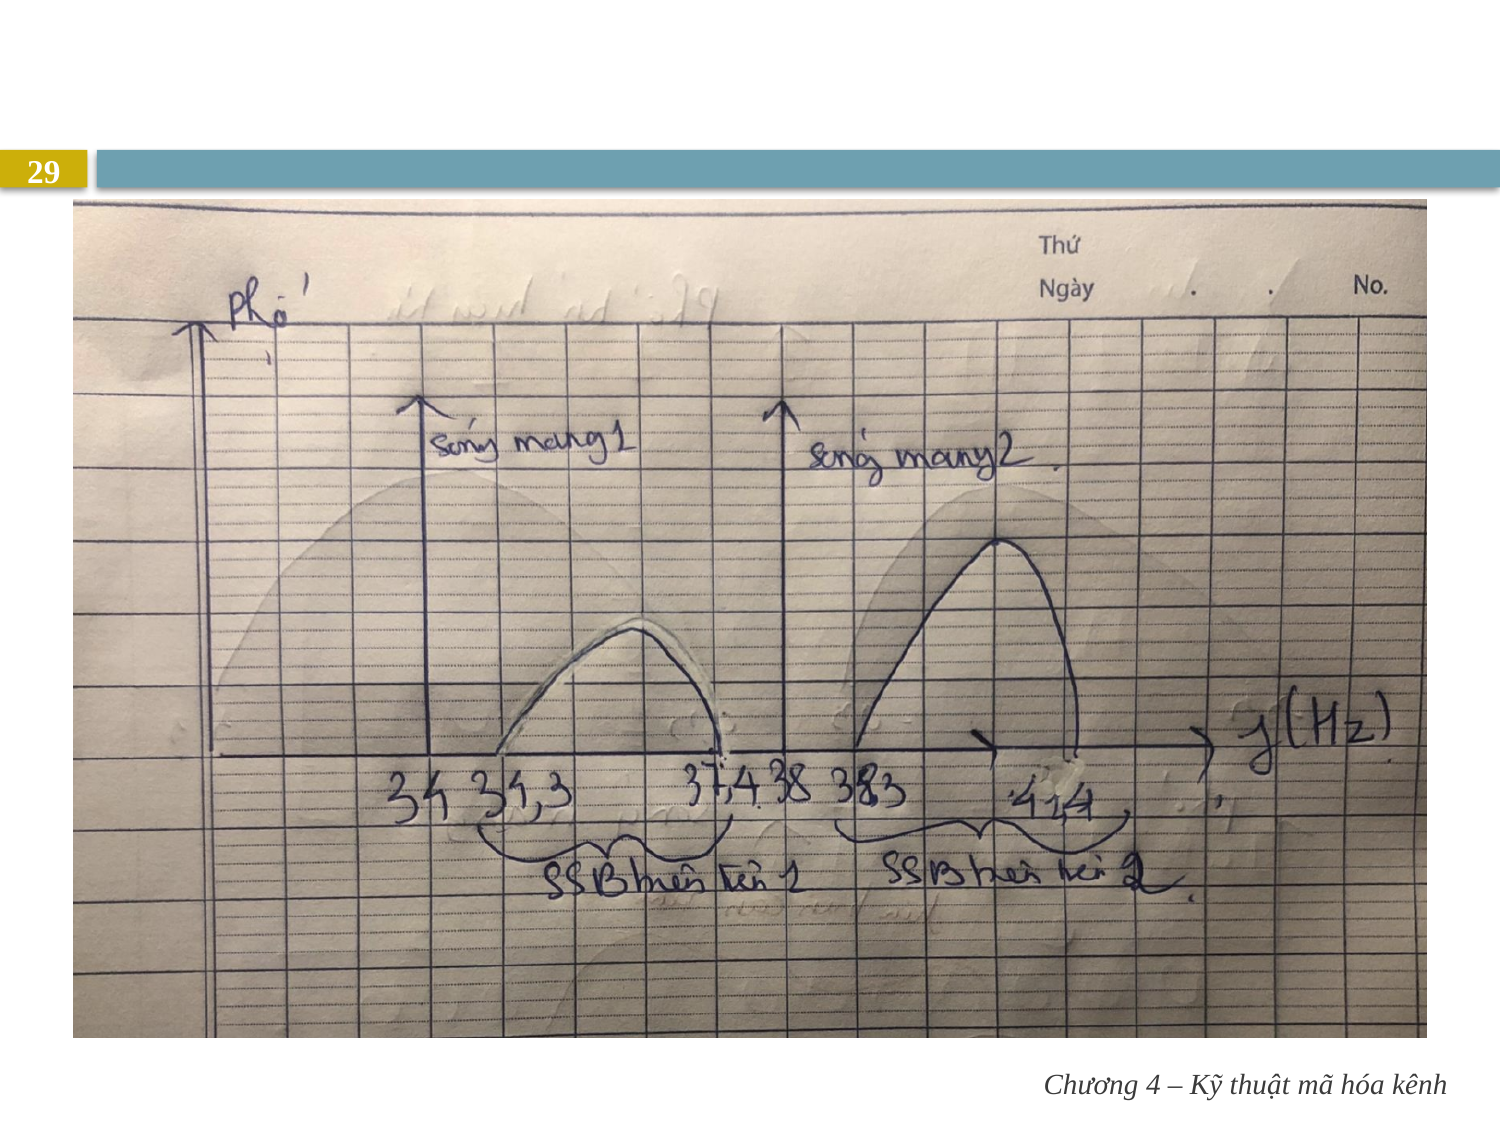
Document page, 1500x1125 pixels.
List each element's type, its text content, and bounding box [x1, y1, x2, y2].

slide_number 29 [0, 149, 88, 191]
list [73, 199, 1427, 1038]
footer Chương 4 – Kỹ thuật mã hóa kênh [37, 1052, 1463, 1113]
